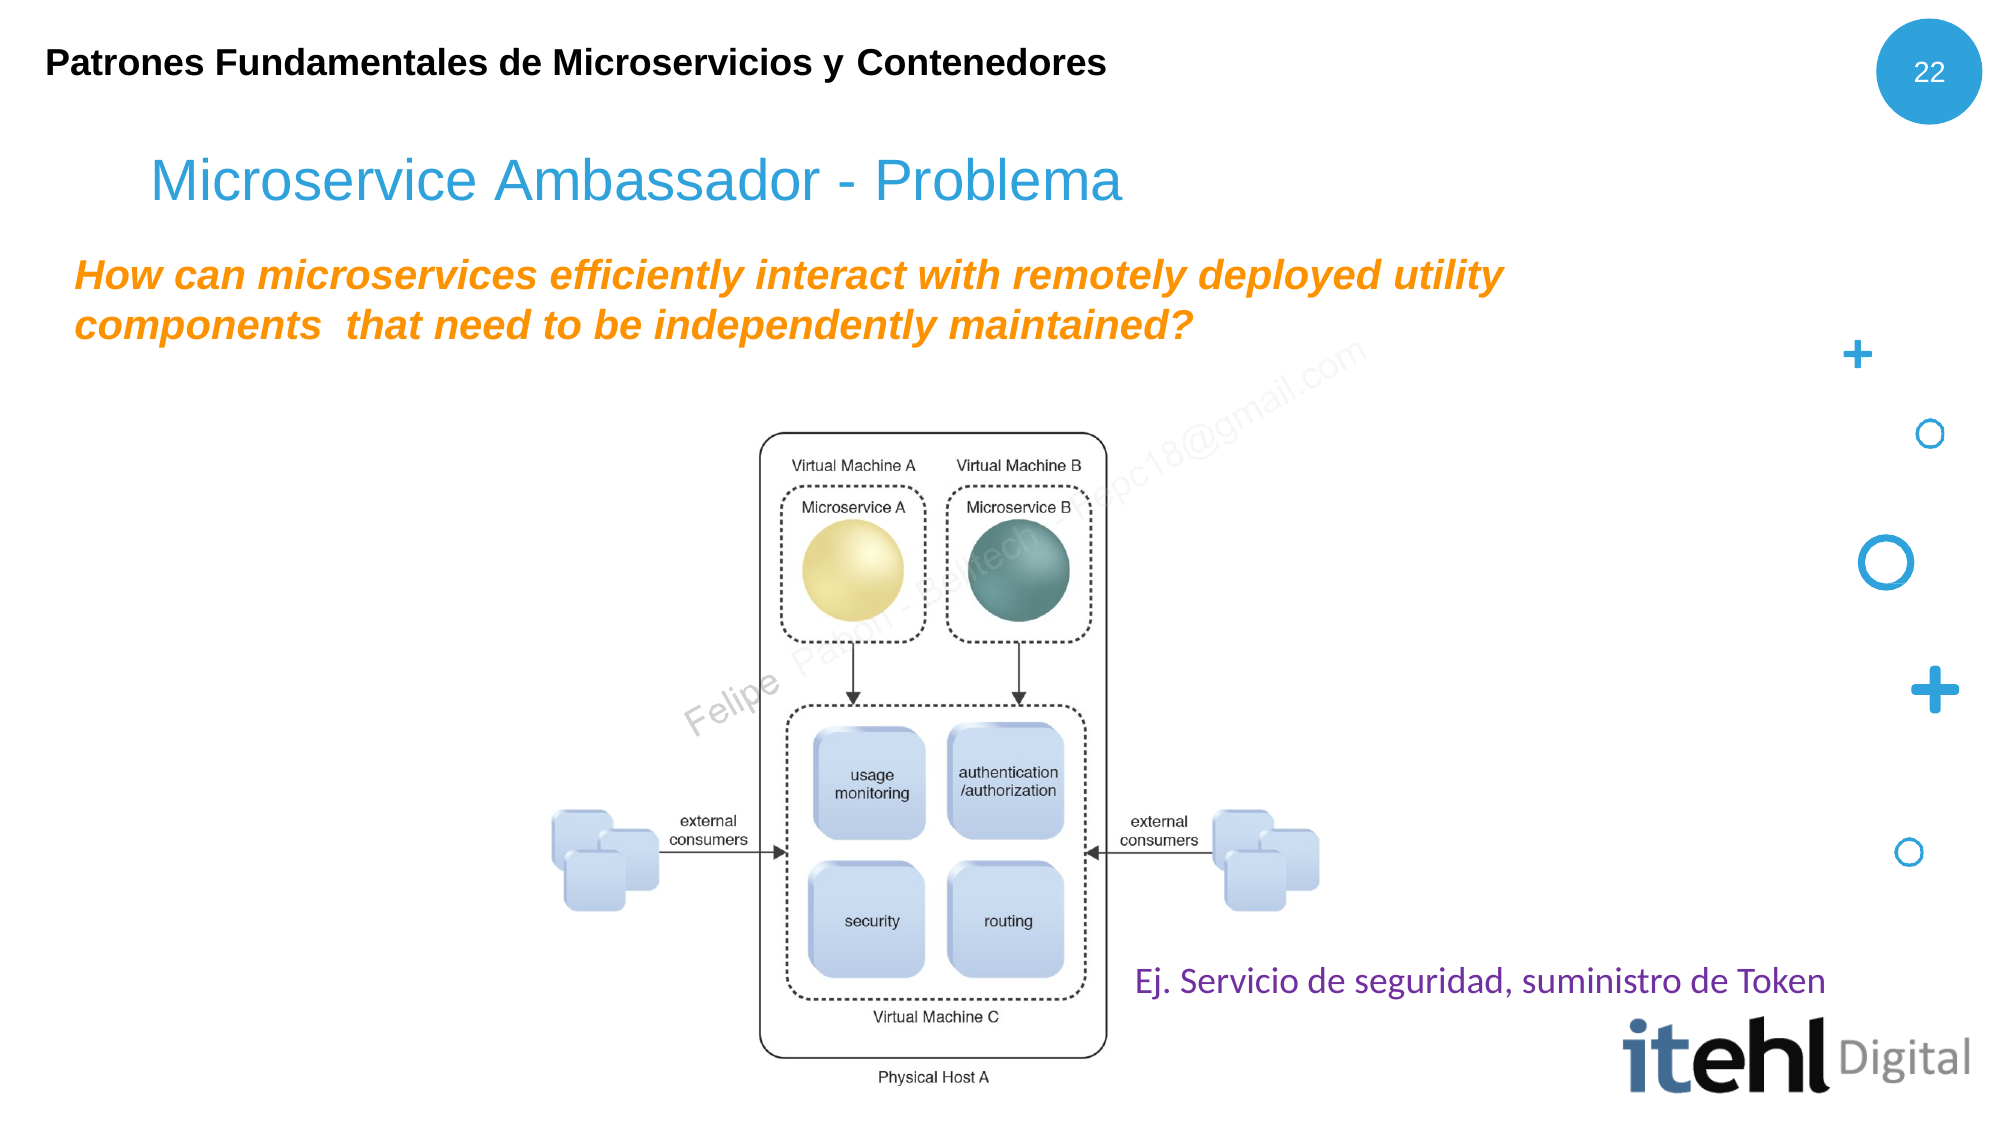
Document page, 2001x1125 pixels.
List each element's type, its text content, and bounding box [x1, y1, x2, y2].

text_box Patrones Fundamentales de Microservicios y Contenedores [43, 35, 1114, 83]
text_box [1622, 1016, 1970, 1094]
text_box 22 [1911, 50, 1948, 88]
text_box [1843, 339, 1872, 369]
text_box How can microservices efficiently interact with remotely deployed utility components that need to be independently maintained? [72, 245, 1762, 348]
text_box [1915, 418, 1945, 449]
text_box [1857, 534, 1915, 591]
text_box [1911, 665, 1960, 714]
text_box Microservice Ambassador - Problema [148, 140, 1127, 213]
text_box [550, 342, 1368, 1086]
text_box Ej. Servicio de seguridad, suministro de Token [1373, 949, 1872, 1009]
text_box [1894, 837, 1924, 867]
